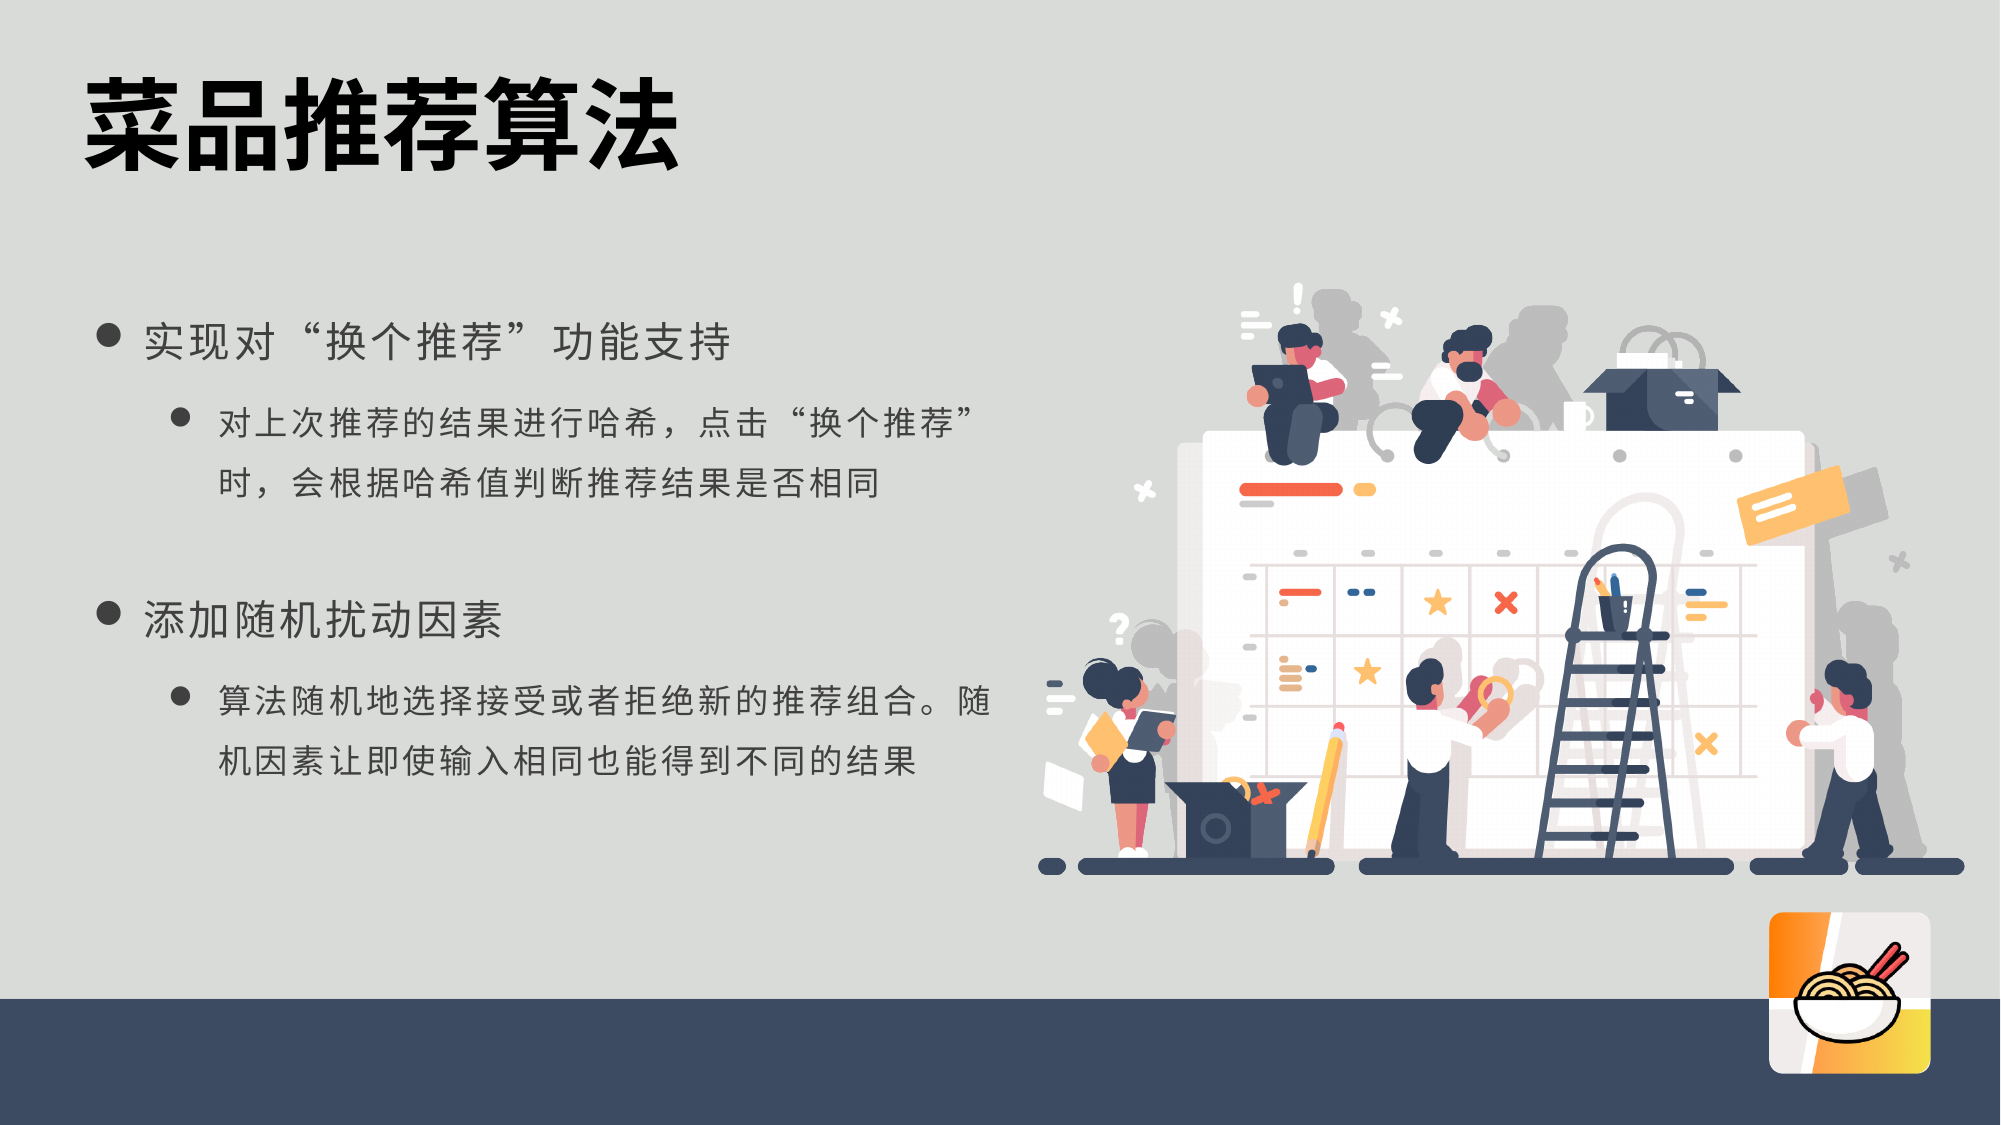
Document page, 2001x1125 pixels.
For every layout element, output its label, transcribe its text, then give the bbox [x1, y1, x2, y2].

text_box 实现对“换个推荐”功能支持 对上次推荐的结果进行哈希，点击“换个推荐”时，会根据哈希值判断推荐结果是否相同 添加随机扰动因素 算法随机地选择接受或者拒绝新的推荐组合。随机因素让即使输入相同也能得到不同的结果 [82, 193, 1036, 878]
picture [0, 0, 2001, 1125]
title 菜品推荐算法 [82, 62, 1285, 194]
